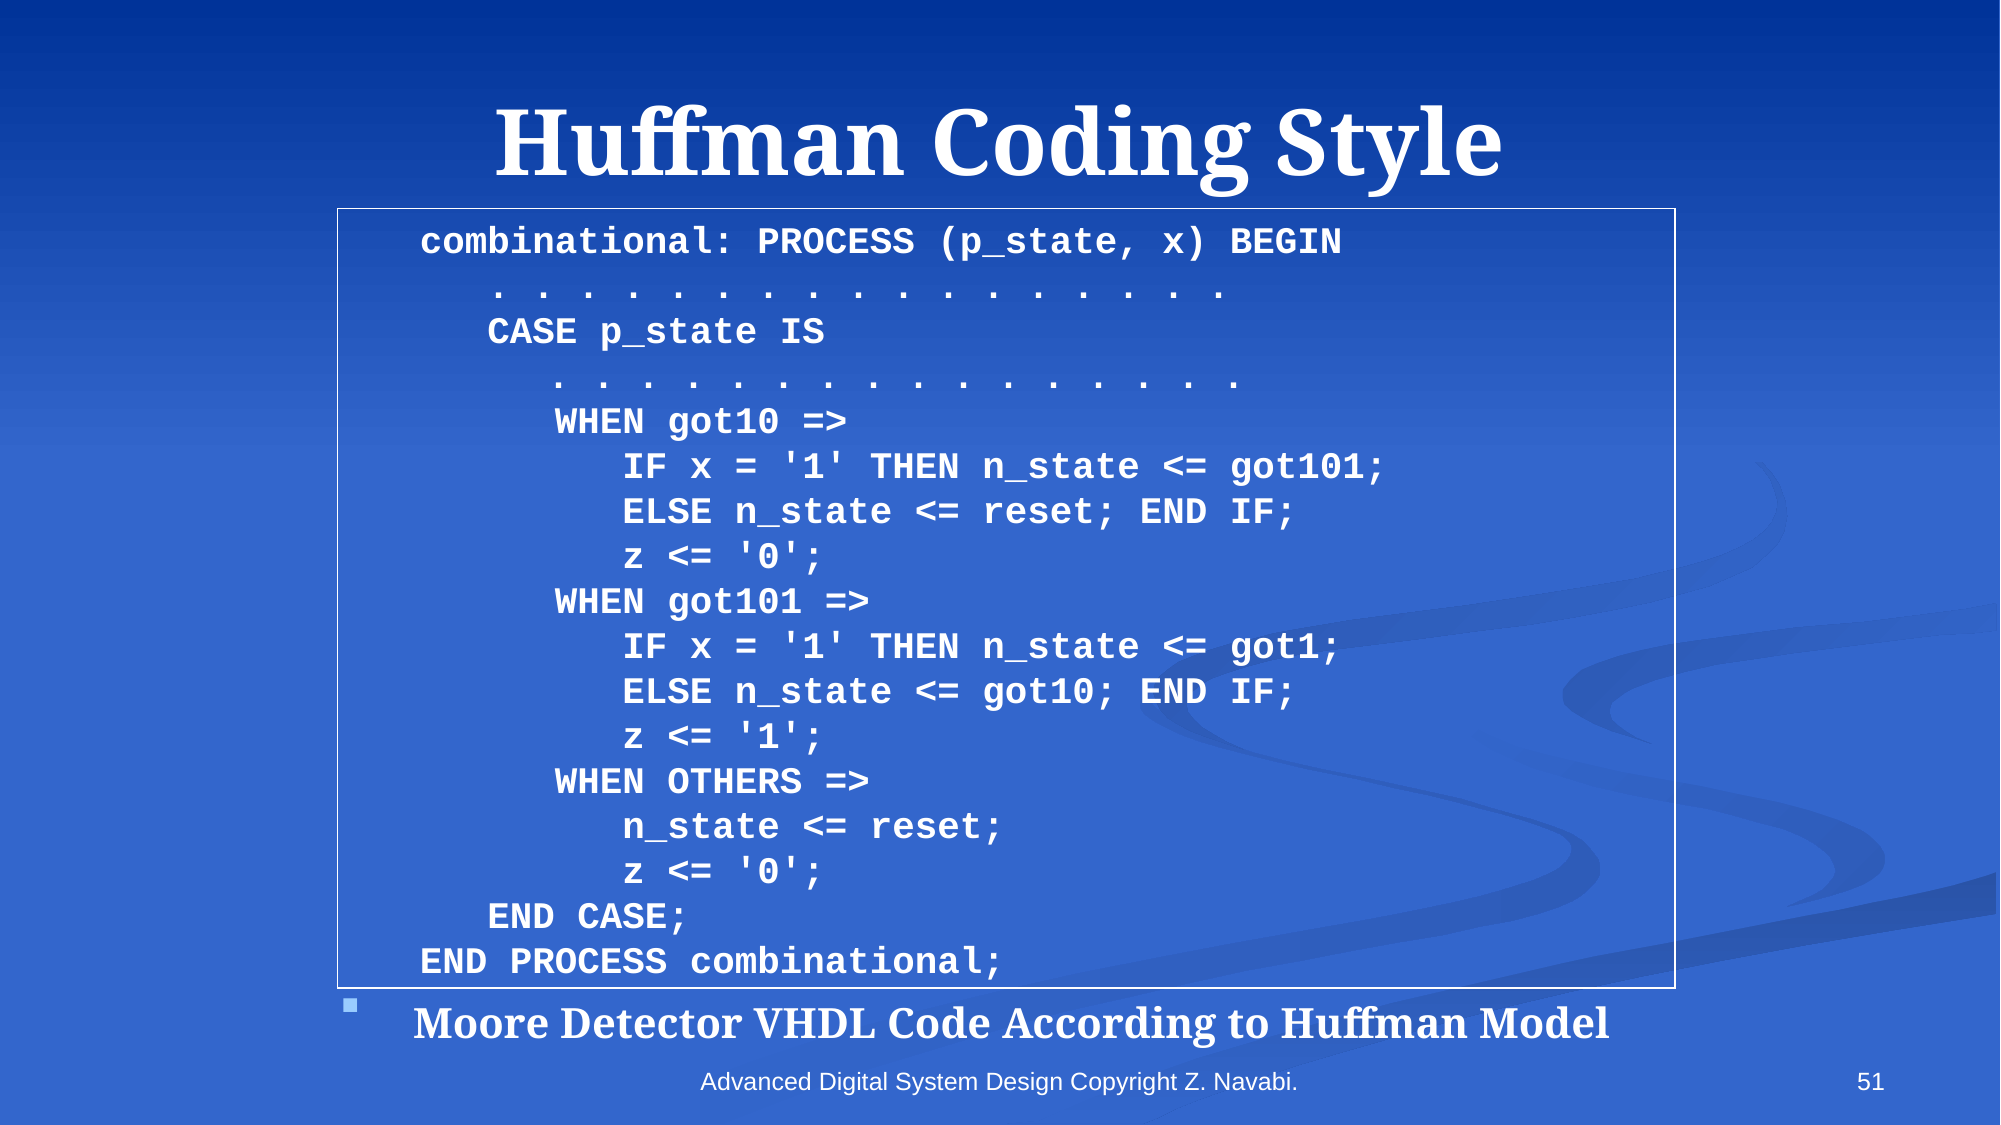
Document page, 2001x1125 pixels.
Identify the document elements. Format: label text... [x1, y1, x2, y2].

text_box Moore Detector VHDL Code According to Huffman Model [324, 987, 1675, 1063]
title Huffman Coding Style [287, 44, 1713, 233]
footer Advanced Digital System Design Copyright Z. Navabi. [683, 1063, 1317, 1104]
text_box combinational: PROCESS (p_state, x) BEGIN . . . . . . . . . . . . . . . . . CASE p_state IS . . . . . . . . . . . . . . . . WHEN got10 => IF x = '1' THEN n_state <= got101; ELSE n_state <= reset; END IF; z <= '0'; WHEN got101 => IF x = '1' THEN n_state <= got1; ELSE n_state <= got10; END IF; z <= '1'; WHEN OTHERS => n_state <= reset; z <= '0'; END CASE; END PROCESS combinational; [337, 233, 1675, 987]
slide_number 51 [1433, 1024, 1901, 1104]
